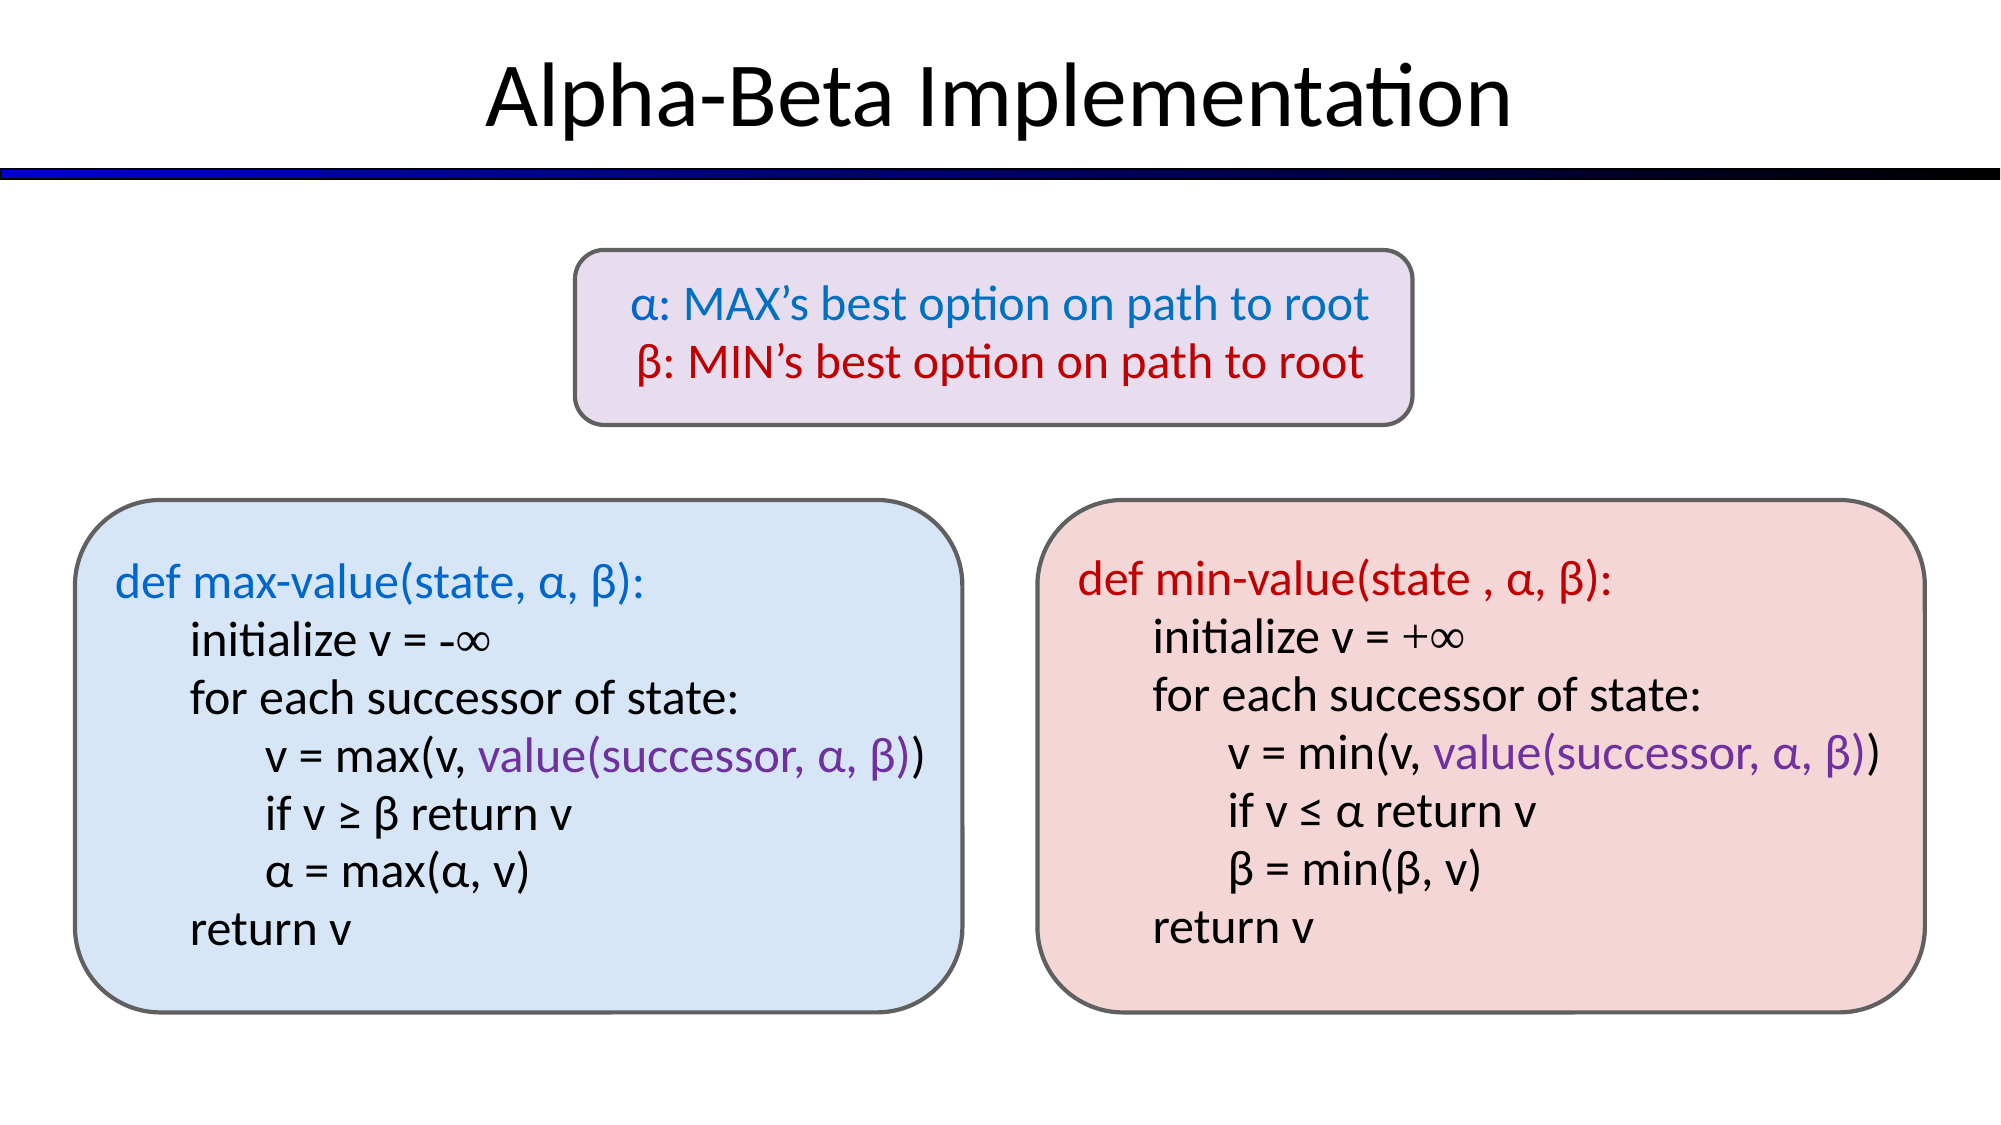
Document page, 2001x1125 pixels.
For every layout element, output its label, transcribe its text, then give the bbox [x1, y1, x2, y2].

title Alpha-Beta Implementation [0, 0, 2000, 184]
text_box def max-value(state, α, β): initialize v = -∞ for each successor of state: v = max(v, value(successor, α, β)) if v ≥ β return v α = max(α, v) return v [99, 513, 988, 863]
text_box def min-value(state , α, β): initialize v = +∞ for each successor of state: v = min(v, value(successor, α, β)) if v ≤ α return v β = min(β, v) return v [1062, 549, 1938, 925]
list α: MAX’s best option on path to root β: MIN’s best option on path to root [0, 274, 1926, 513]
text_box [72, 522, 965, 1015]
text_box [573, 247, 1415, 274]
text_box [1035, 513, 1927, 1015]
